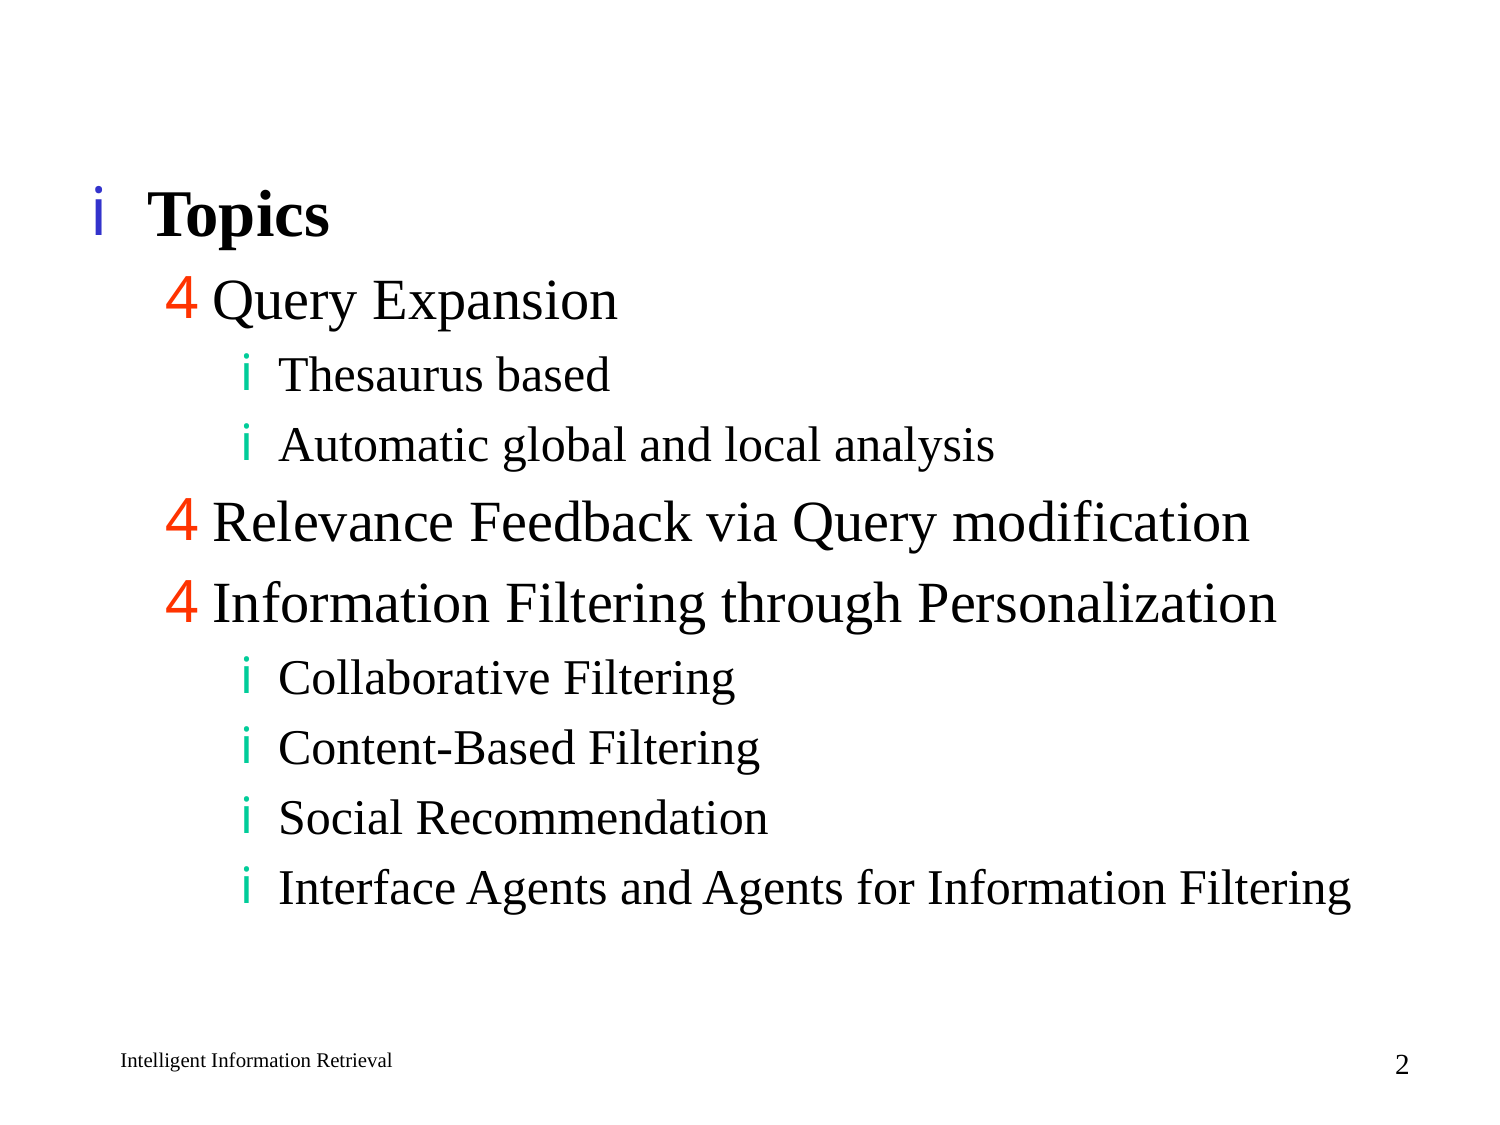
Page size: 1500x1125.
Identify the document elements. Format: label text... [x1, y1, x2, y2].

list Topics Query Expansion Thesaurus based Automatic global and local analysis Relevance Feedback via Query modification Information Filtering through Personalization Collaborative Filtering Content-Based Filtering Social Recommendation Interface Agents and Agents for Information Filtering [75, 162, 1422, 796]
slide_number 2 [1112, 1037, 1426, 1076]
footer Intelligent Information Retrieval [105, 1039, 669, 1078]
